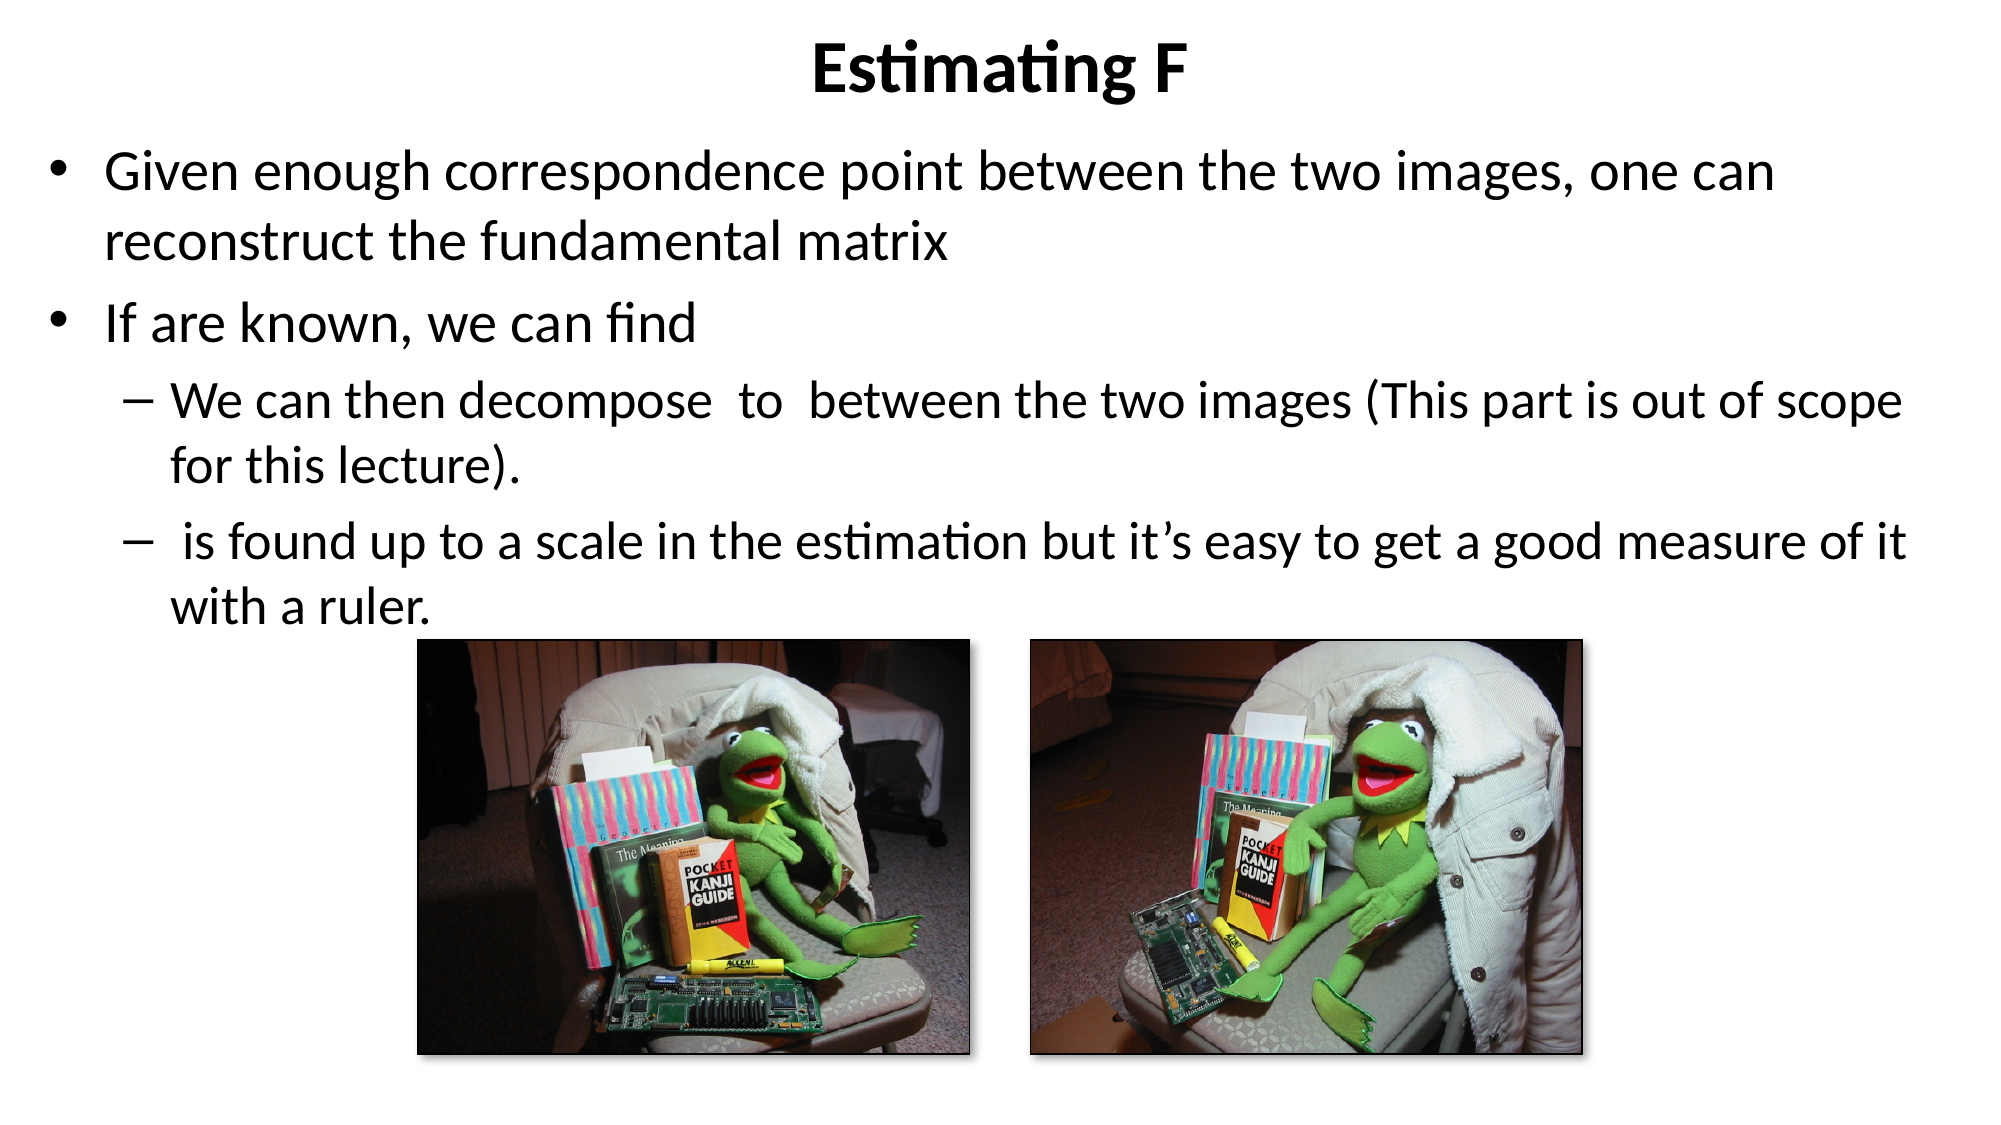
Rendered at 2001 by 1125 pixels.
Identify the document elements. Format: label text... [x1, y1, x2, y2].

picture [1031, 640, 1582, 1054]
title Estimating F [33, 0, 1967, 125]
picture [418, 640, 970, 1054]
